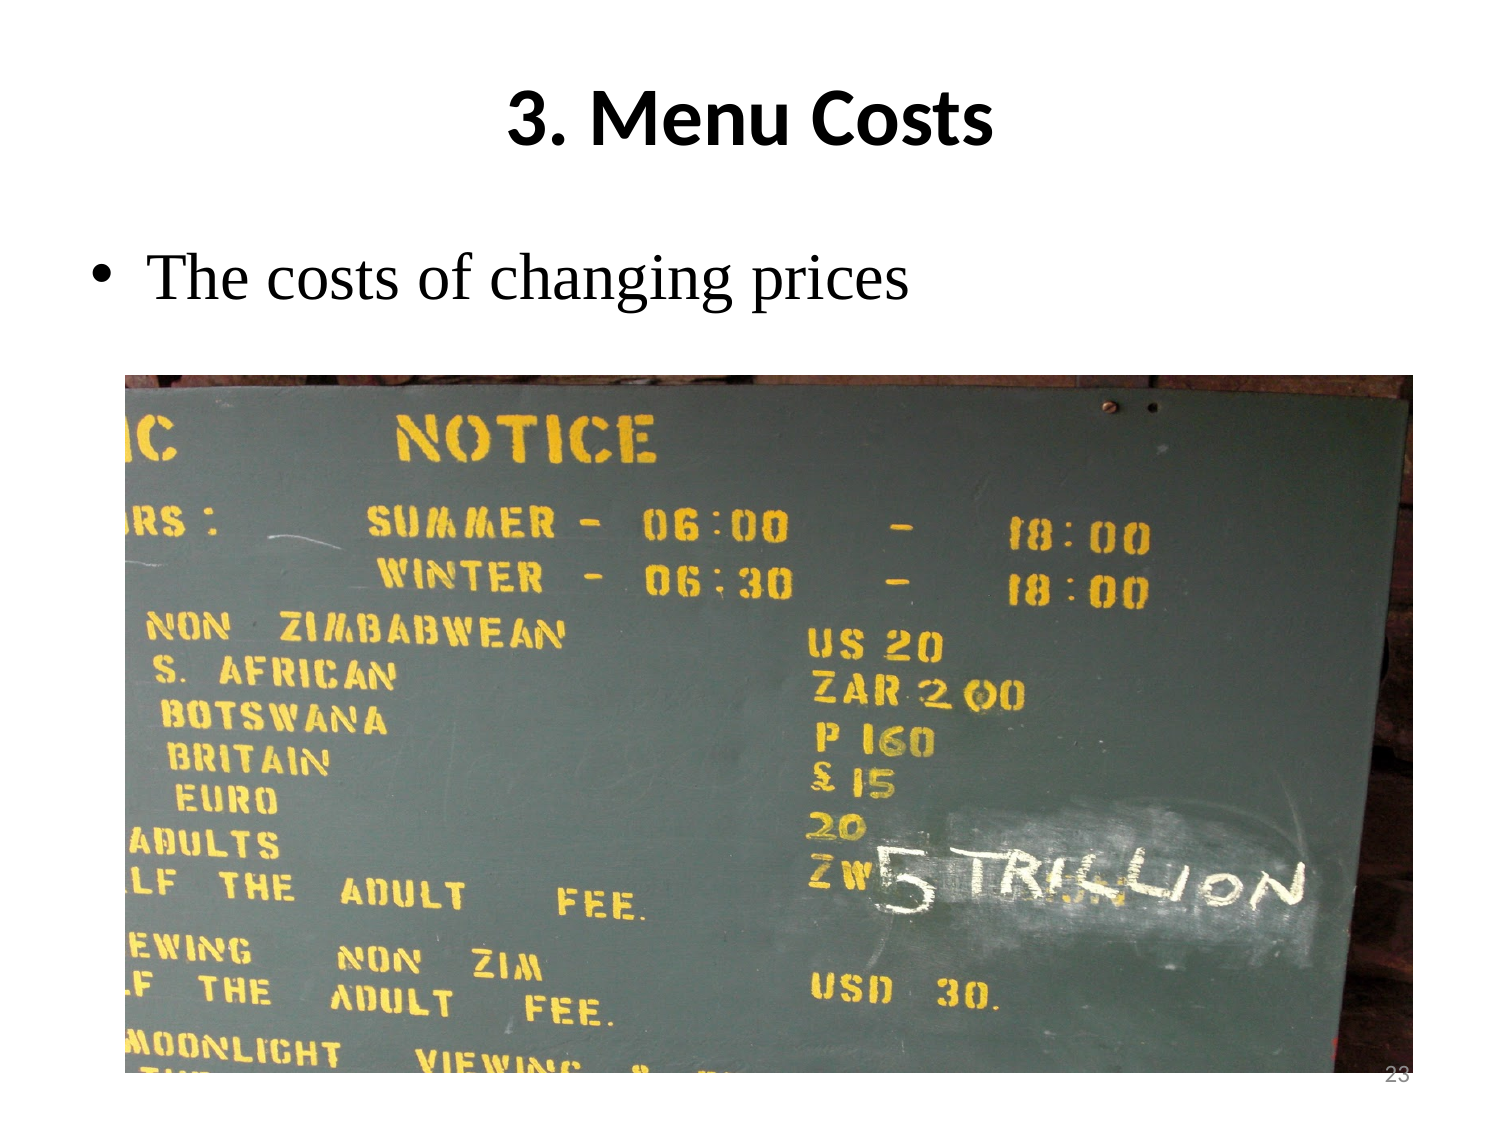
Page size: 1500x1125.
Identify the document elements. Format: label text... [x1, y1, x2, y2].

picture [124, 375, 1413, 1074]
slide_number 23 [1074, 1042, 1425, 1103]
title 3. Menu Costs [75, 37, 1425, 188]
list The costs of changing prices [75, 224, 1425, 375]
